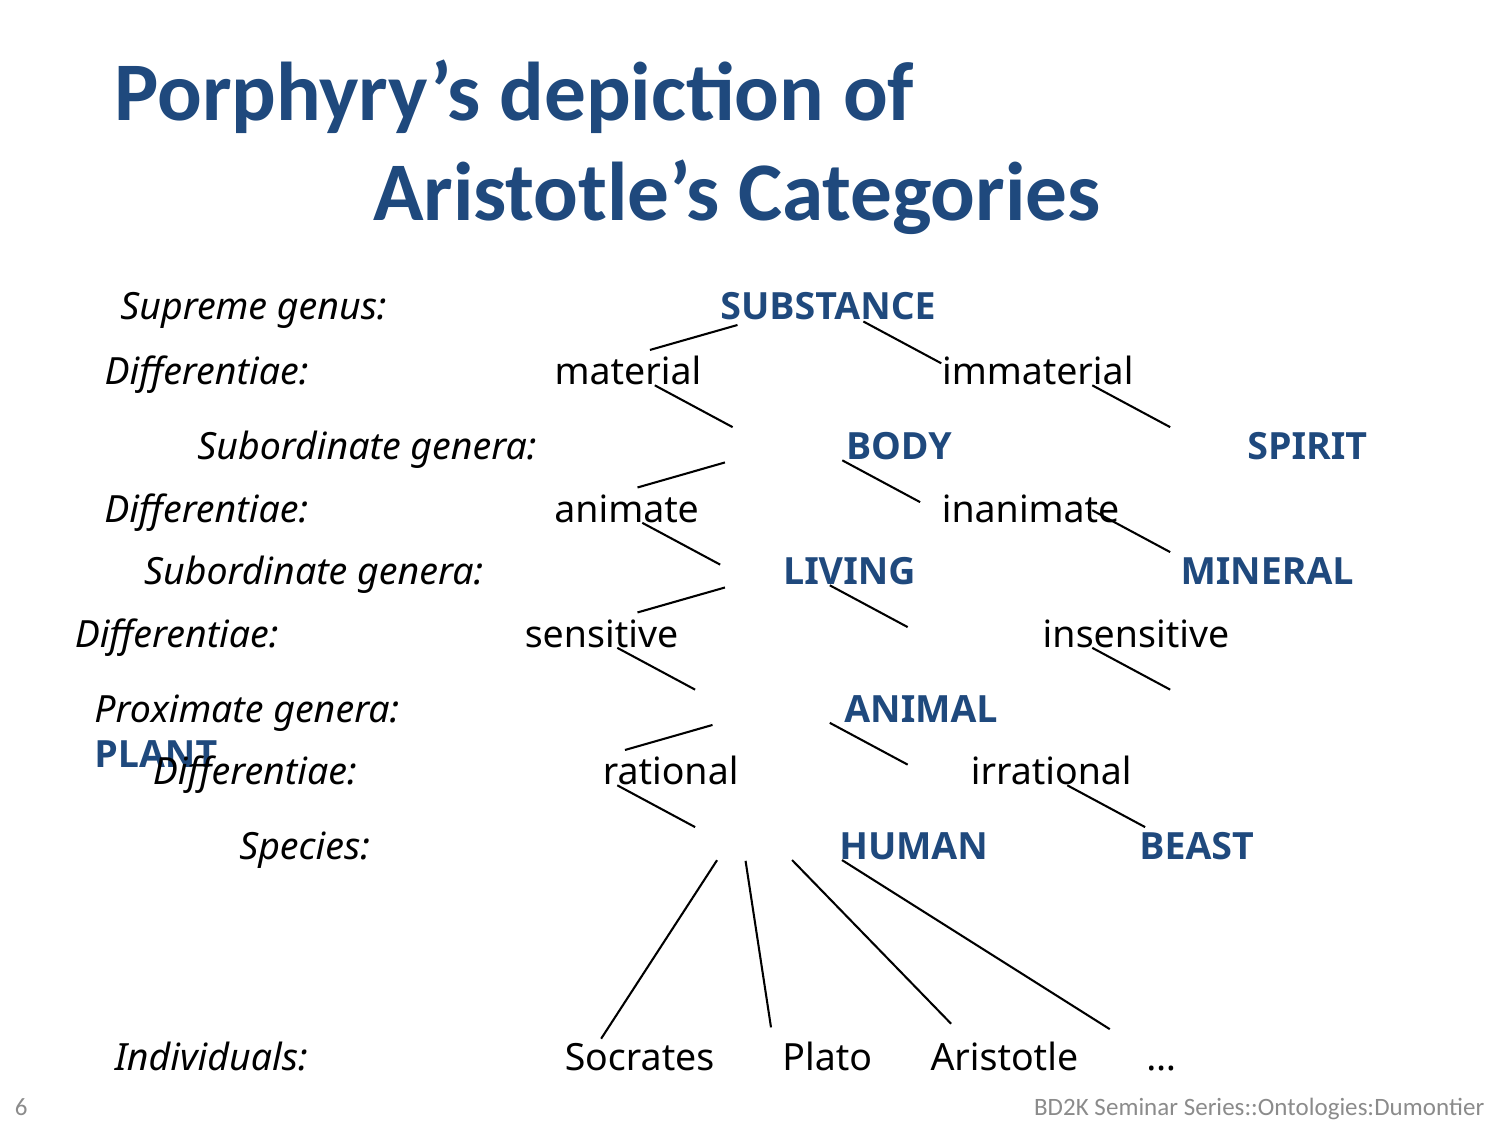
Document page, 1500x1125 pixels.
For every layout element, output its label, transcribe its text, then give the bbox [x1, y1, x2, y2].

text_box Species: HUMAN BEAST [224, 814, 1140, 875]
text_box Differentiae: material immaterial [89, 339, 1107, 400]
text_box Supreme genus: SUBSTANCE [105, 274, 910, 335]
text_box Porphyry’s depiction of Aristotle’s Categories [99, 43, 1375, 232]
text_box Differentiae: animate inanimate [89, 477, 1091, 537]
text_box Differentiae: rational irrational [138, 739, 1022, 800]
text_box Differentiae: sensitive insensitive [60, 602, 1125, 663]
text_box Proximate genera: ANIMAL PLANT [79, 677, 1322, 738]
text_box Individuals: Socrates Plato Aristotle … [100, 1025, 1122, 1086]
text_box Subordinate genera: BODY SPIRIT [182, 414, 1175, 475]
text_box Subordinate genera: LIVING MINERAL [129, 539, 1268, 600]
text_box BD2K Seminar Series::Ontologies:Dumontier [787, 1087, 1500, 1124]
text_box <number> [0, 1087, 350, 1124]
